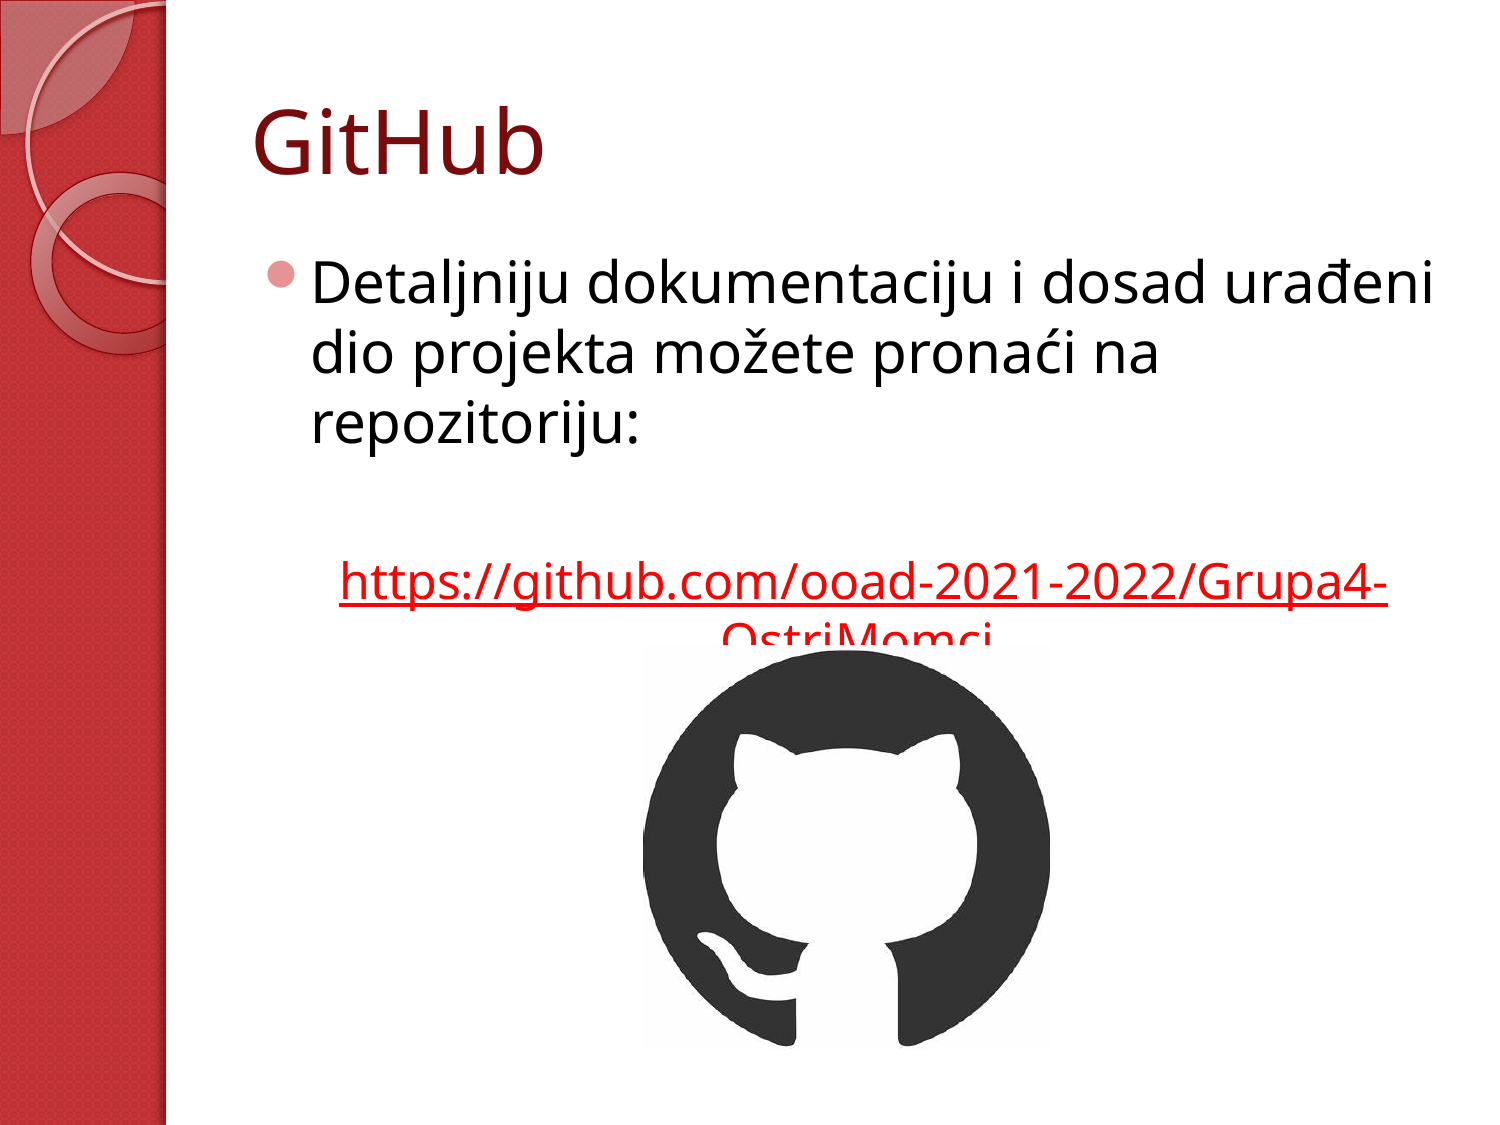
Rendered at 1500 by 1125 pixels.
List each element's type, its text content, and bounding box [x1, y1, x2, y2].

list Detaljniju dokumentaciju i dosad urađeni dio projekta možete pronaći na repozitoriju: https://github.com/ooad-2021-2022/Grupa4-OstriMomci [235, 237, 1466, 1025]
title GitHub [235, 45, 1466, 233]
picture [643, 644, 1050, 1052]
